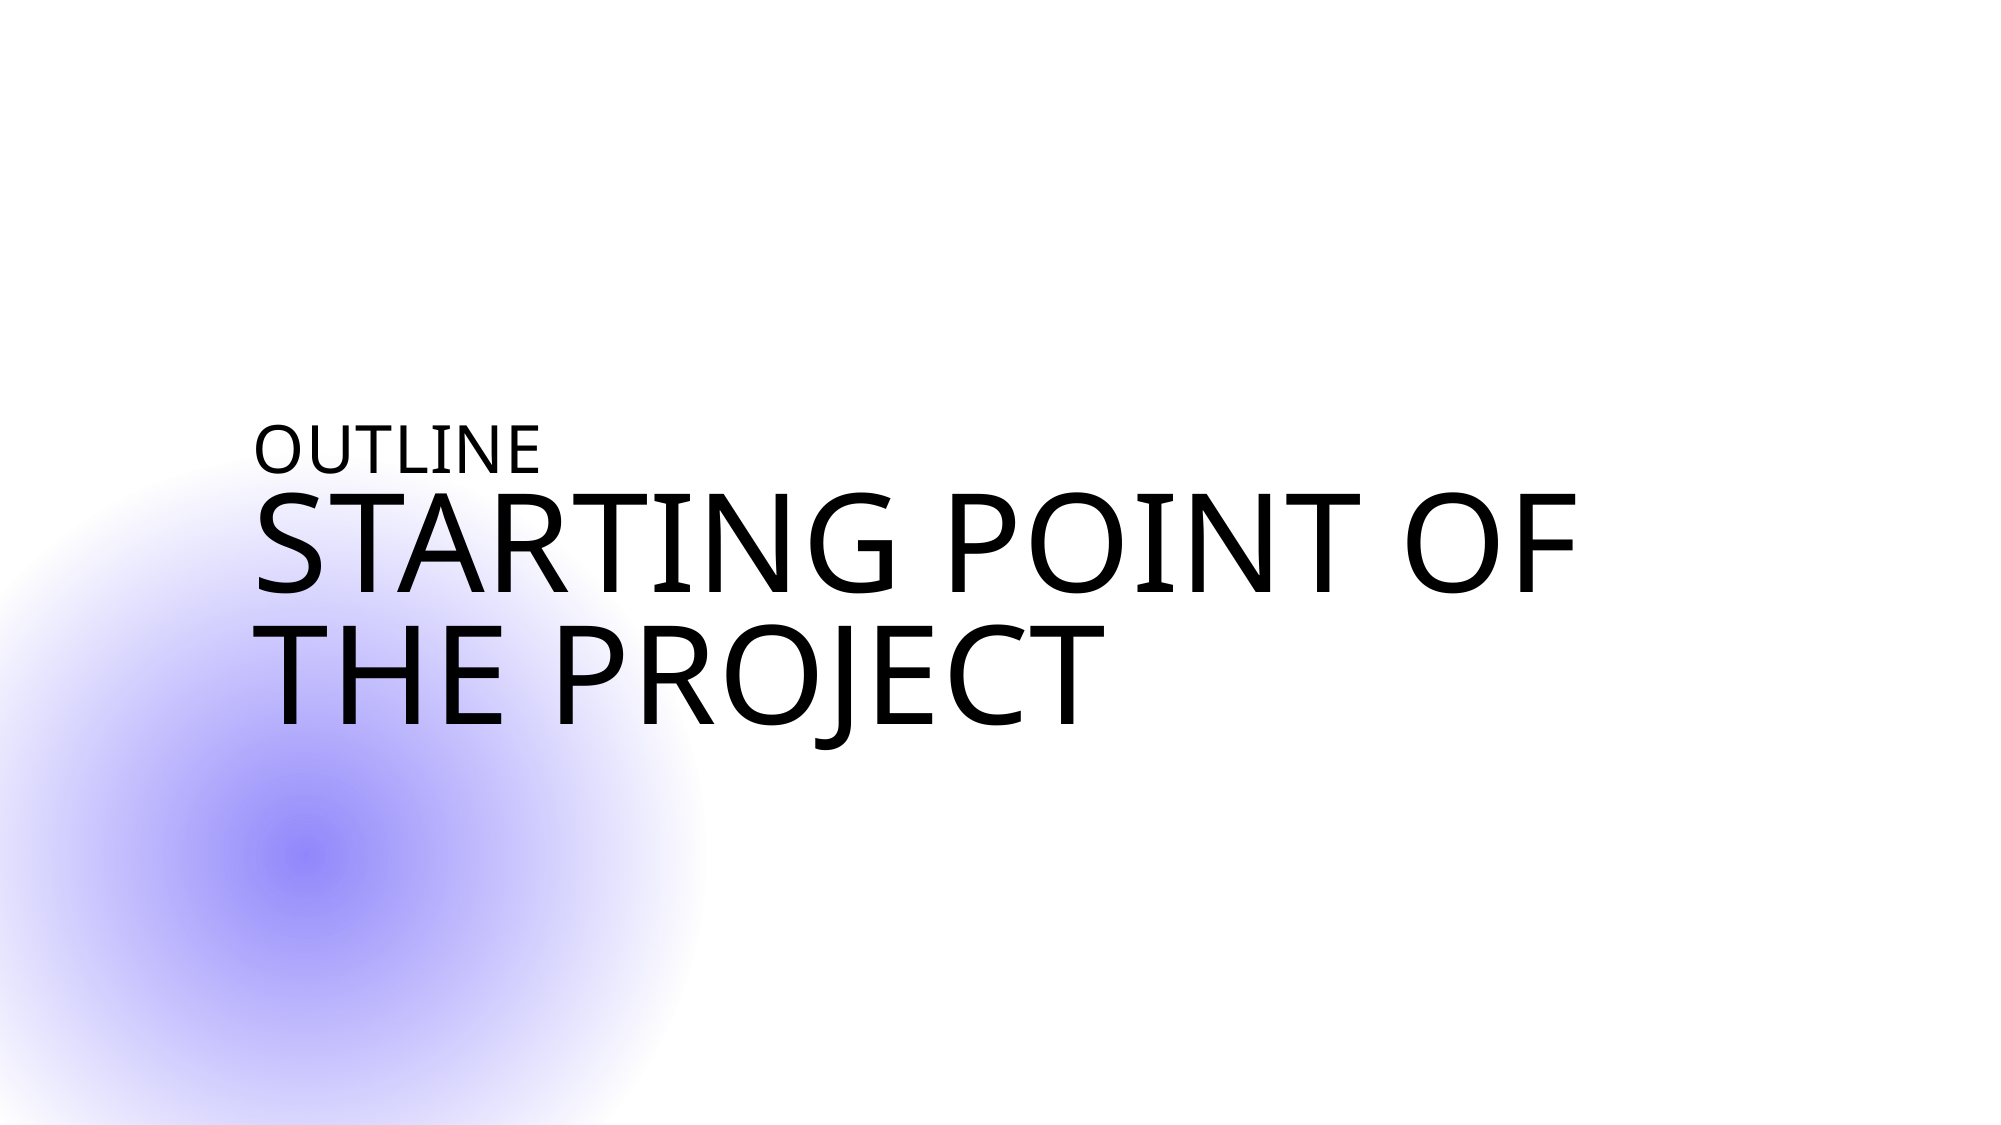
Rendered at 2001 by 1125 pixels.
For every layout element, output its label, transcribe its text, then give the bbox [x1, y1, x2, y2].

picture [0, 451, 710, 1125]
title Outline starting point of the project [237, 162, 1739, 758]
